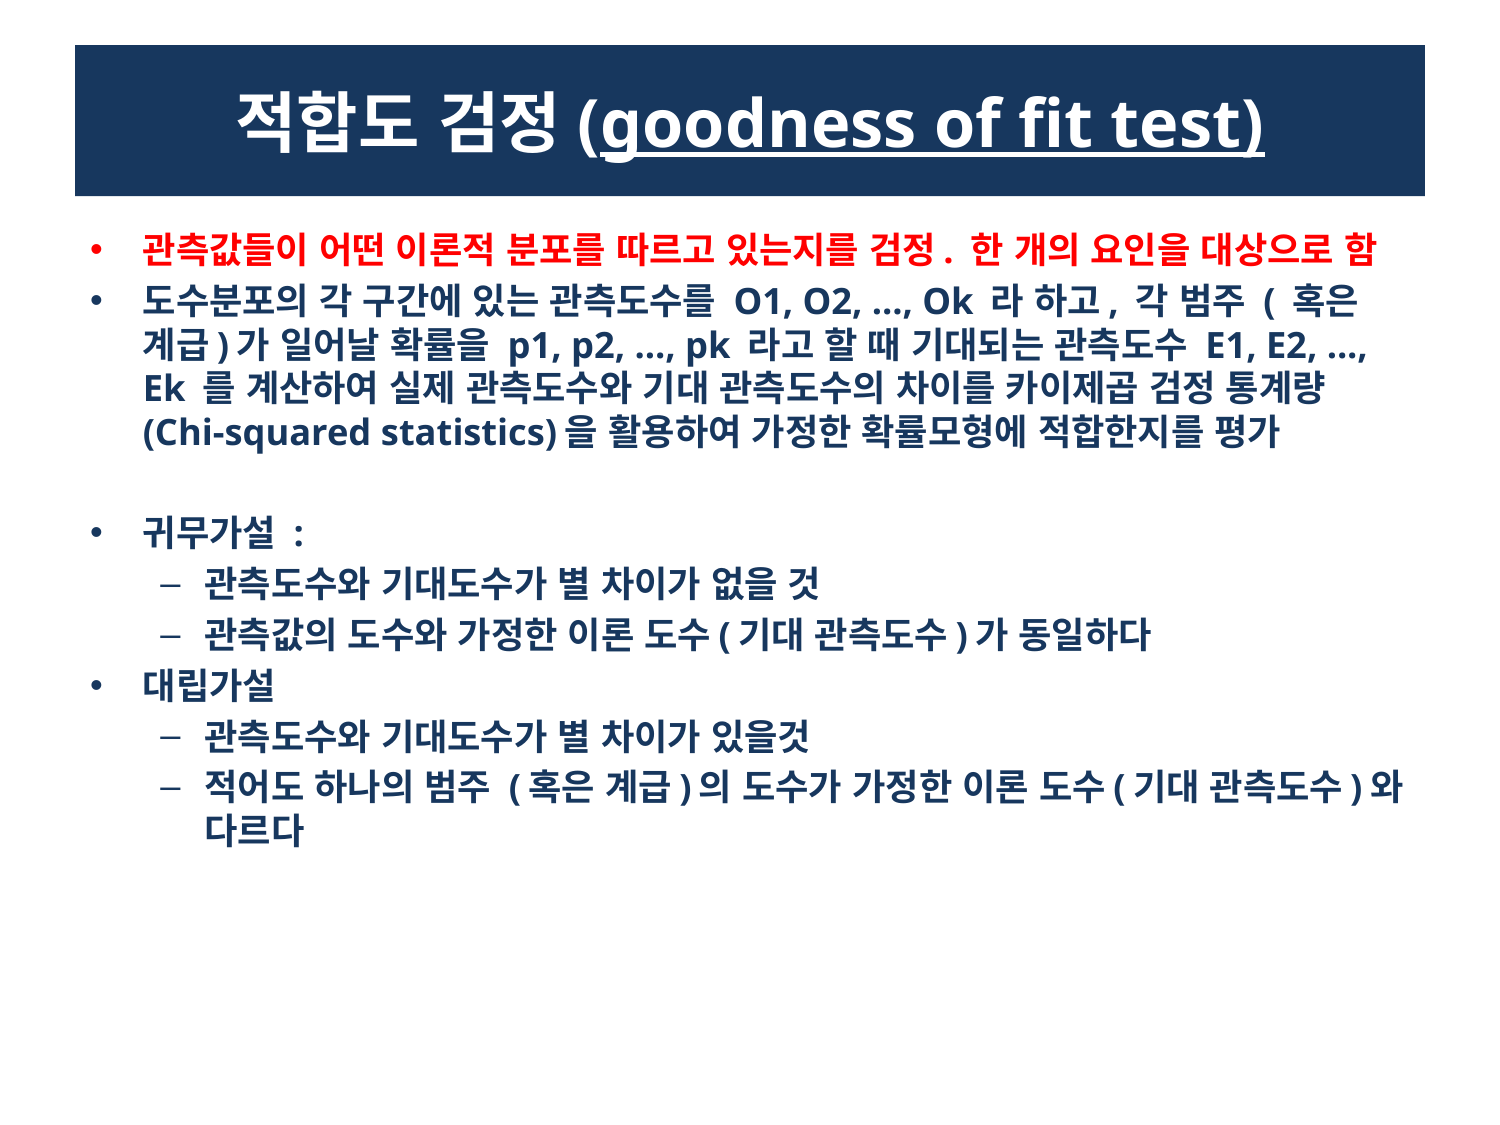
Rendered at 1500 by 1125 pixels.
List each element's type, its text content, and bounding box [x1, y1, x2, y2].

title 적합도 검정(goodness of fit test) [75, 45, 1425, 197]
list 관측값들이 어떤 이론적 분포를 따르고 있는지를 검정. 한 개의 요인을 대상으로 함 도수분포의 각 구간에 있는 관측도수를 O1, O2, ..., Ok 라 하고, 각 범주 ( 혹은 계급)가 일어날 확률을 p1, p2, ..., pk 라고 할 때 기대되는 관측도수 E1, E2, ..., Ek 를 계산하여 실제 관측도수와 기대 관측도수의 차이를 카이제곱 검정 통계량(Chi-squared statistics)을 활용하여 가정한 확률모형에 적합한지를 평가 귀무가설 : 관측도수와 기대도수가 별 차이가 없을 것 관측값의 도수와 가정한 이론 도수(기대 관측도수)가 동일하다 대립가설 관측도수와 기대도수가 별 차이가 있을것 적어도 하나의 범주 (혹은 계급)의 도수가 가정한 이론 도수(기대 관측도수)와 다르다 [75, 219, 1425, 1005]
